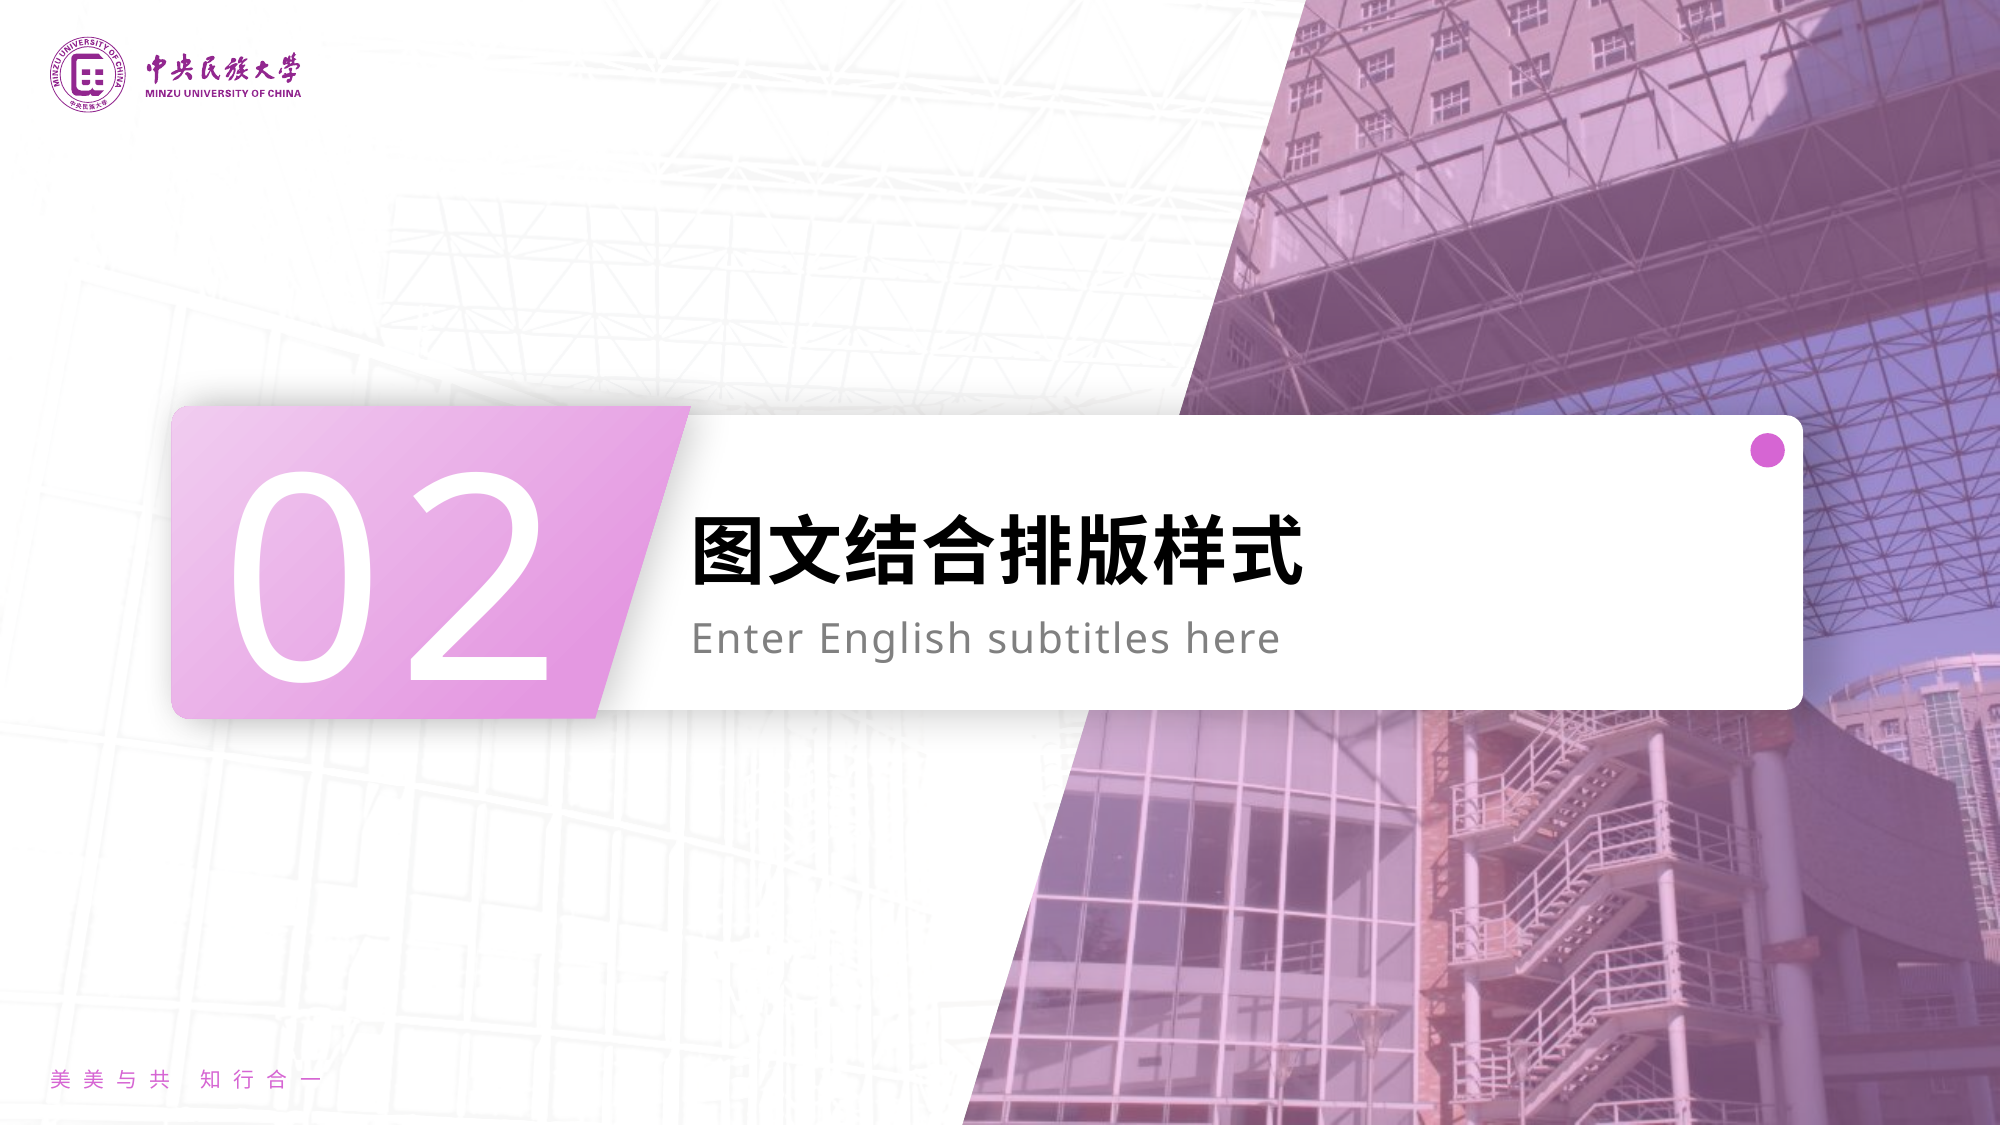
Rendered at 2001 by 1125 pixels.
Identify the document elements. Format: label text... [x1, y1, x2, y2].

footer 美美与共 知行合一 [50, 1056, 725, 1103]
list 02 [212, 432, 571, 693]
title 图文结合排版样式 [690, 515, 1761, 593]
list Enter English subtitles here [690, 610, 1761, 661]
